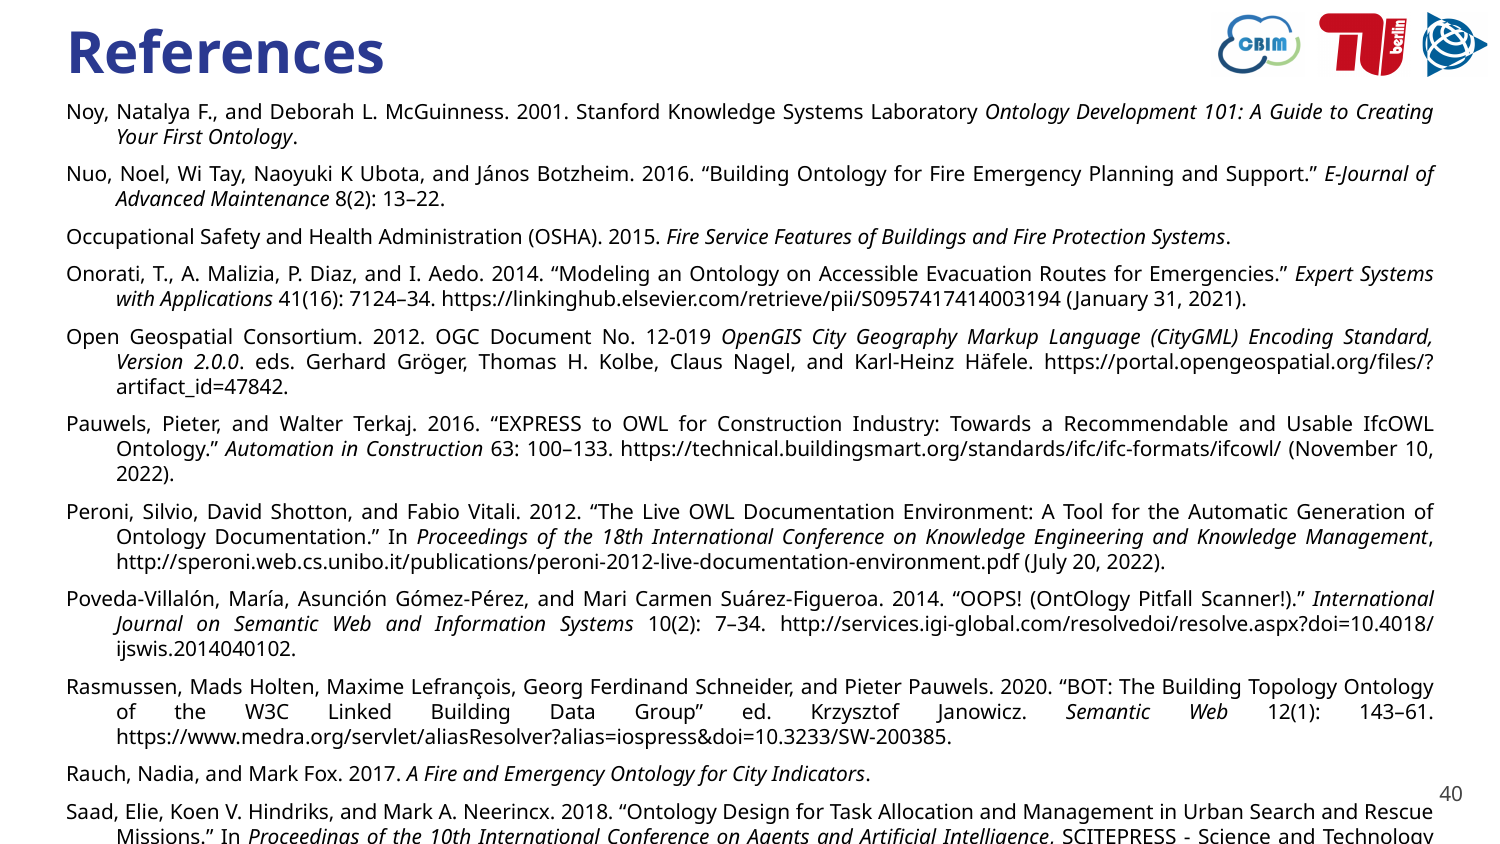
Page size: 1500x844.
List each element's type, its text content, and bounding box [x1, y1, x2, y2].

title References [51, 0, 1449, 83]
picture [1449, 12, 1488, 77]
slide_number 40 [1387, 762, 1478, 828]
text_box Noy, Natalya F., and Deborah L. McGuinness. 2001. Stanford Knowledge Systems Laboratory Ontology Development 101: A Guide to Creating Your First Ontology. Nuo, Noel, Wi Tay, Naoyuki K Ubota, and János Botzheim. 2016. “Building Ontology for Fire Emergency Planning and Support.” E-Journal of Advanced Maintenance 8(2): 13–22. Occupational Safety and Health Administration (OSHA). 2015. Fire Service Features of Buildings and Fire Protection Systems. Onorati, T., A. Malizia, P. Diaz, and I. Aedo. 2014. “Modeling an Ontology on Accessible Evacuation Routes for Emergencies.” Expert Systems with Applications 41(16): 7124–34. https://linkinghub.elsevier.com/retrieve/pii/S0957417414003194 (January 31, 2021). Open Geospatial Consortium. 2012. OGC Document No. 12-019 OpenGIS City Geography Markup Language (CityGML) Encoding Standard, Version 2.0.0. eds. Gerhard Gröger, Thomas H. Kolbe, Claus Nagel, and Karl-Heinz Häfele. https://portal.opengeospatial.org/files/?artifact_id=47842. Pauwels, Pieter, and Walter Terkaj. 2016. “EXPRESS to OWL for Construction Industry: Towards a Recommendable and Usable IfcOWL Ontology.” Automation in Construction 63: 100–133. https://technical.buildingsmart.org/standards/ifc/ifc-formats/ifcowl/ (November 10, 2022). Peroni, Silvio, David Shotton, and Fabio Vitali. 2012. “The Live OWL Documentation Environment: A Tool for the Automatic Generation of Ontology Documentation.” In Proceedings of the 18th International Conference on Knowledge Engineering and Knowledge Management, http://speroni.web.cs.unibo.it/publications/peroni-2012-live-documentation-environment.pdf (July 20, 2022). Poveda-Villalón, María, Asunción Gómez-Pérez, and Mari Carmen Suárez-Figueroa. 2014. “OOPS! (OntOlogy Pitfall Scanner!).” International Journal on Semantic Web and Information Systems 10(2): 7–34. http://services.igi-global.com/resolvedoi/resolve.aspx?doi=10.4018/ijswis.2014040102. Rasmussen, Mads Holten, Maxime Lefrançois, Georg Ferdinand Schneider, and Pieter Pauwels. 2020. “BOT: The Building Topology Ontology of the W3C Linked Building Data Group” ed. Krzysztof Janowicz. Semantic Web 12(1): 143–61. https://www.medra.org/servlet/aliasResolver?alias=iospress&doi=10.3233/SW-200385. Rauch, Nadia, and Mark Fox. 2017. A Fire and Emergency Ontology for City Indicators. Saad, Elie, Koen V. Hindriks, and Mark A. Neerincx. 2018. “Ontology Design for Task Allocation and Management in Urban Search and Rescue Missions.” In Proceedings of the 10th International Conference on Agents and Artificial Intelligence, SCITEPRESS - Science and Technology Publications, 622–29. http://www.scitepress.org/DigitalLibrary/Link.aspx?doi=10.5220/0006661106220629 (August 10, 2021). [51, 83, 1449, 844]
